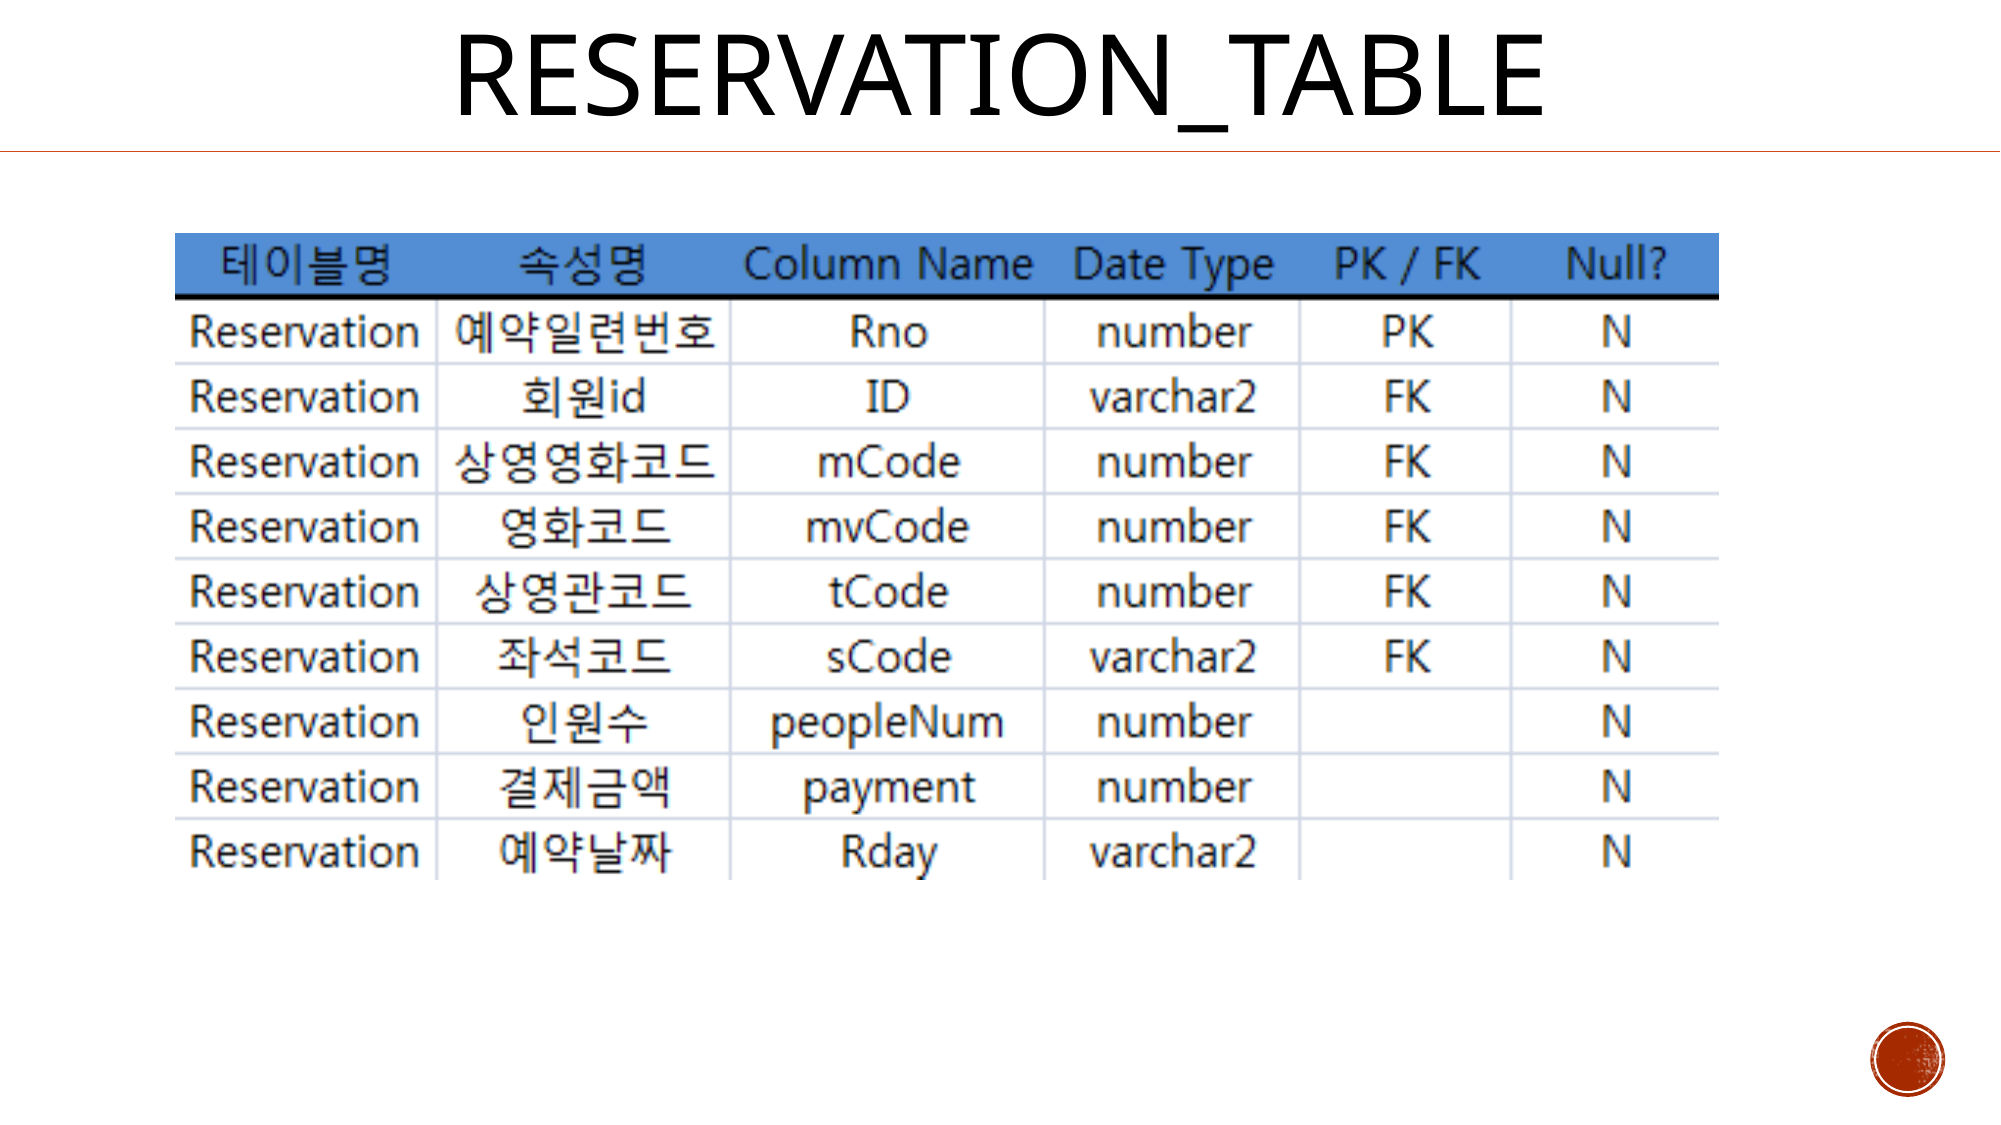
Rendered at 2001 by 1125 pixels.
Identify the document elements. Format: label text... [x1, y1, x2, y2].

title reservation_table [174, 6, 1825, 150]
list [177, 235, 1718, 879]
